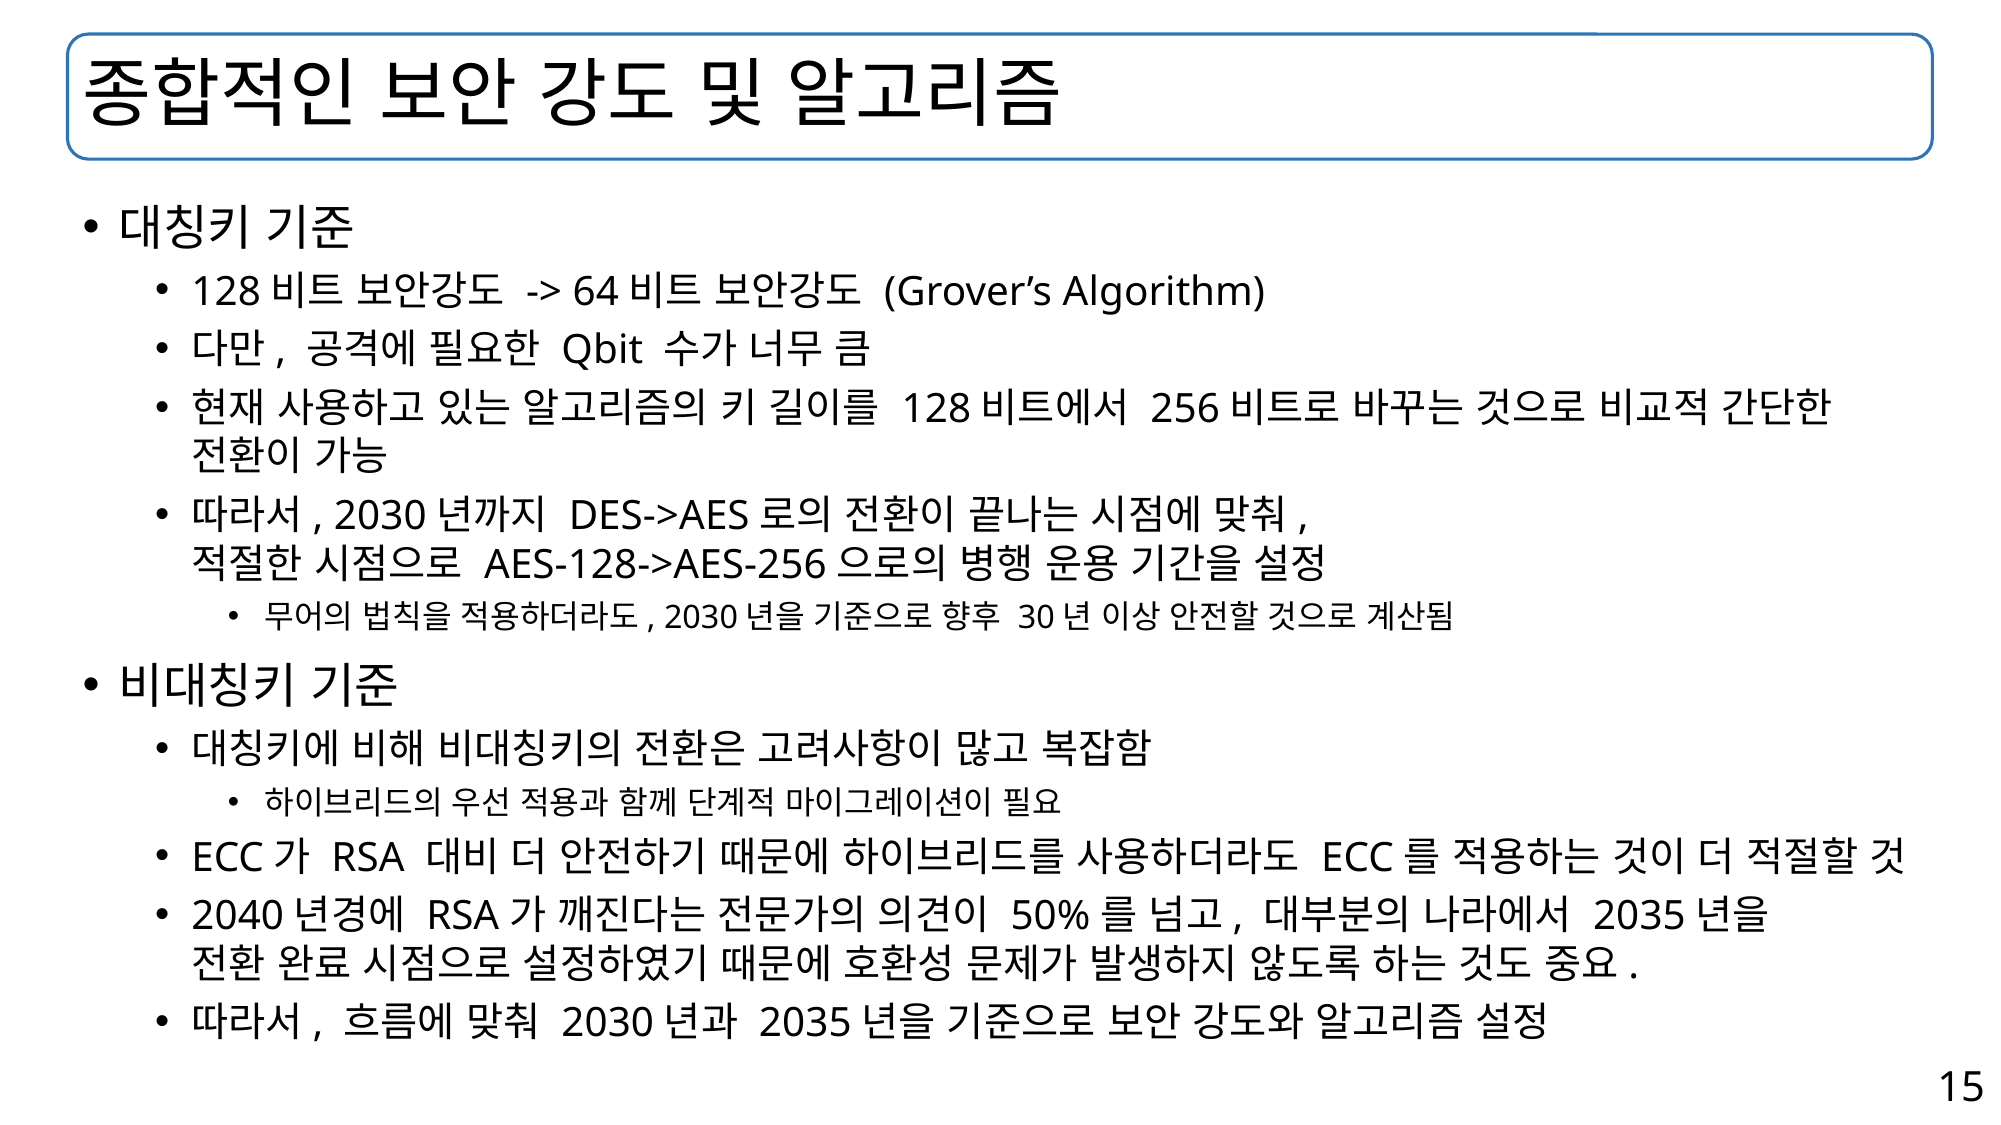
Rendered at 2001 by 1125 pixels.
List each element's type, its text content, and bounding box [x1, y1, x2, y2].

title 종합적인 보안 강도 및 알고리즘 [67, 34, 1933, 160]
